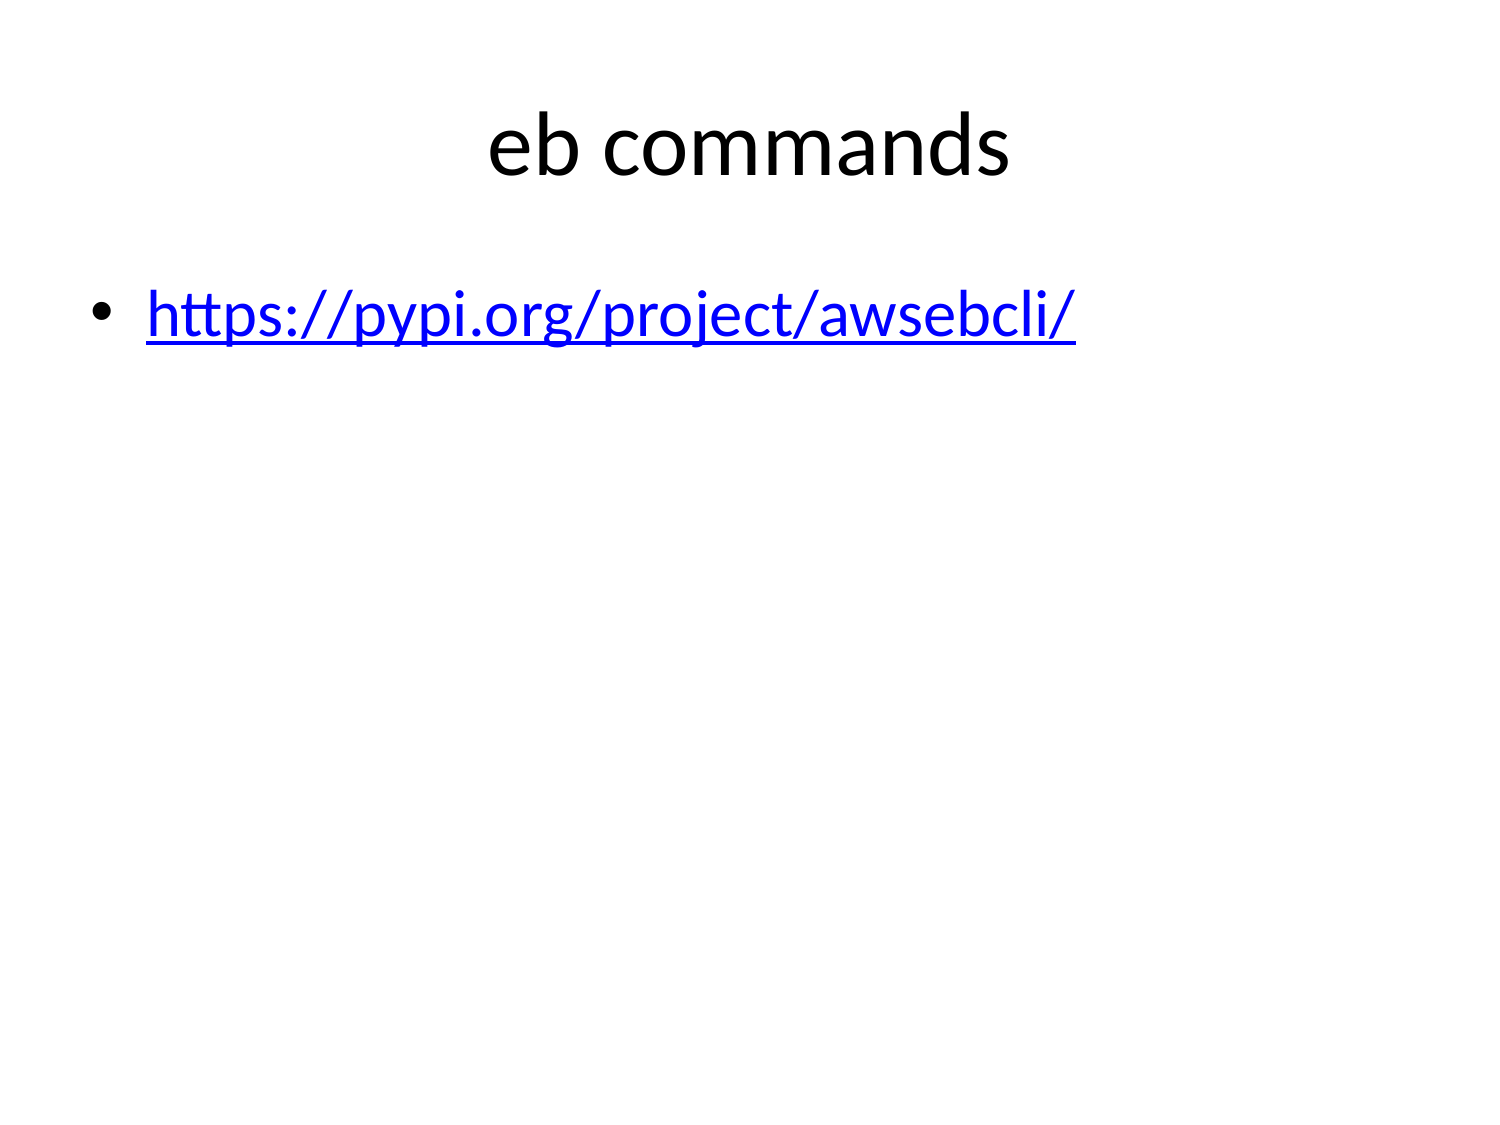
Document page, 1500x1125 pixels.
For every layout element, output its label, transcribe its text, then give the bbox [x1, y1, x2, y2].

list https://pypi.org/project/awsebcli/ [75, 262, 1425, 1005]
title eb commands [75, 45, 1425, 233]
